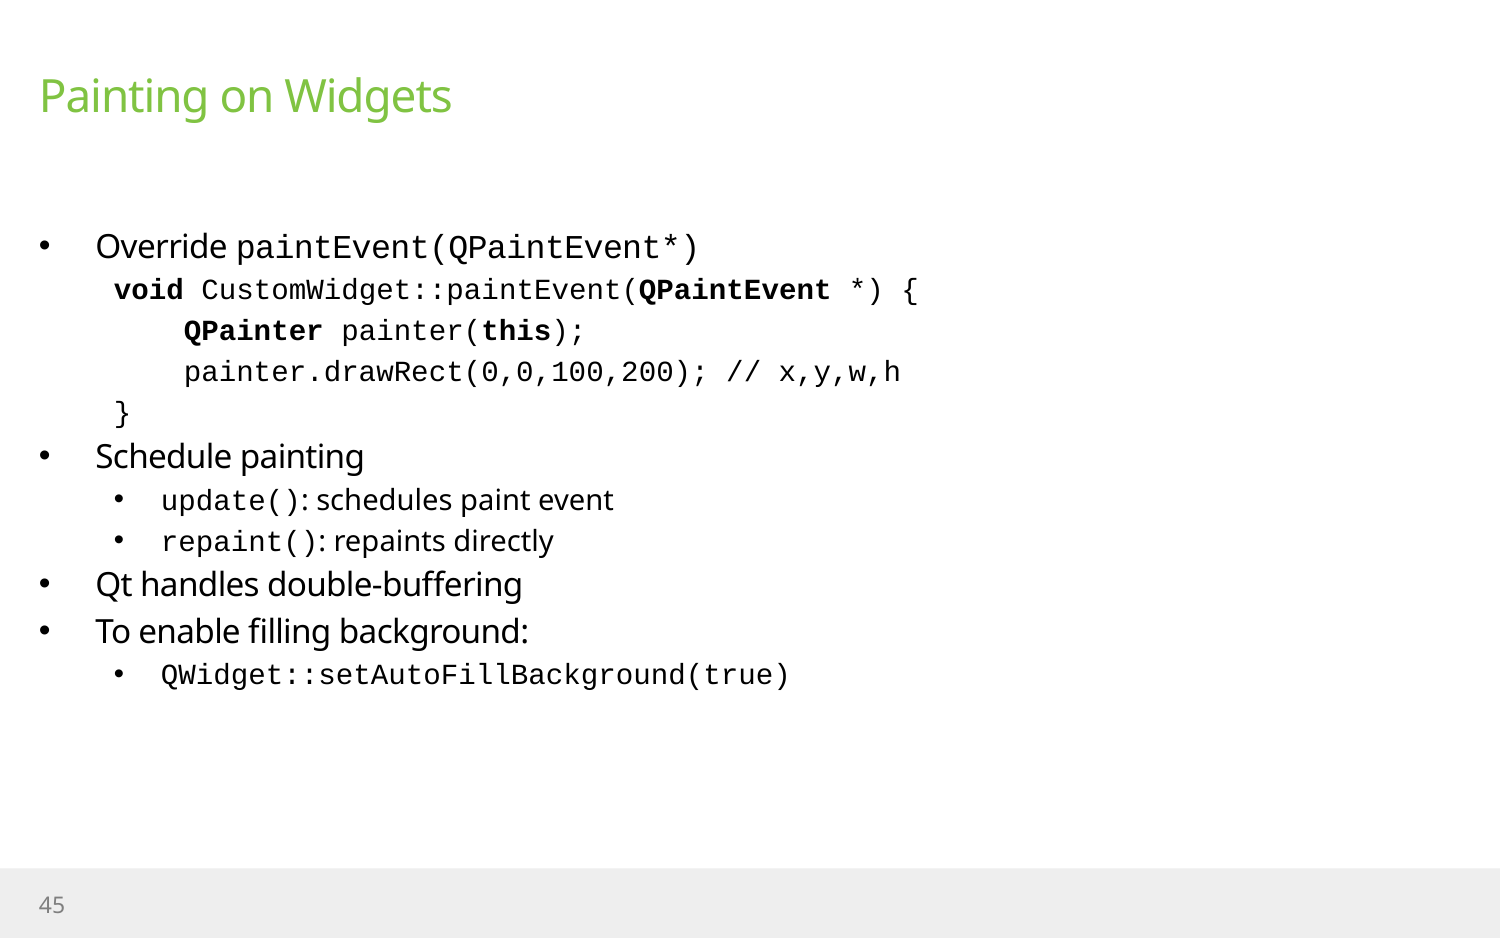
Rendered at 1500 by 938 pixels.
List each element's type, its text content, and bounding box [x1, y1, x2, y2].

list Override paintEvent(QPaintEvent*) void CustomWidget::paintEvent(QPaintEvent *) { QPainter painter(this); painter.drawRect(0,0,100,200); // x,y,w,h } Schedule painting update(): schedules paint event repaint(): repaints directly Qt handles double-buffering To enable filling background: QWidget::setAutoFillBackground(true) [39, 224, 1471, 846]
title Painting on Widgets [39, 66, 1052, 195]
slide_number 45 [39, 892, 410, 921]
